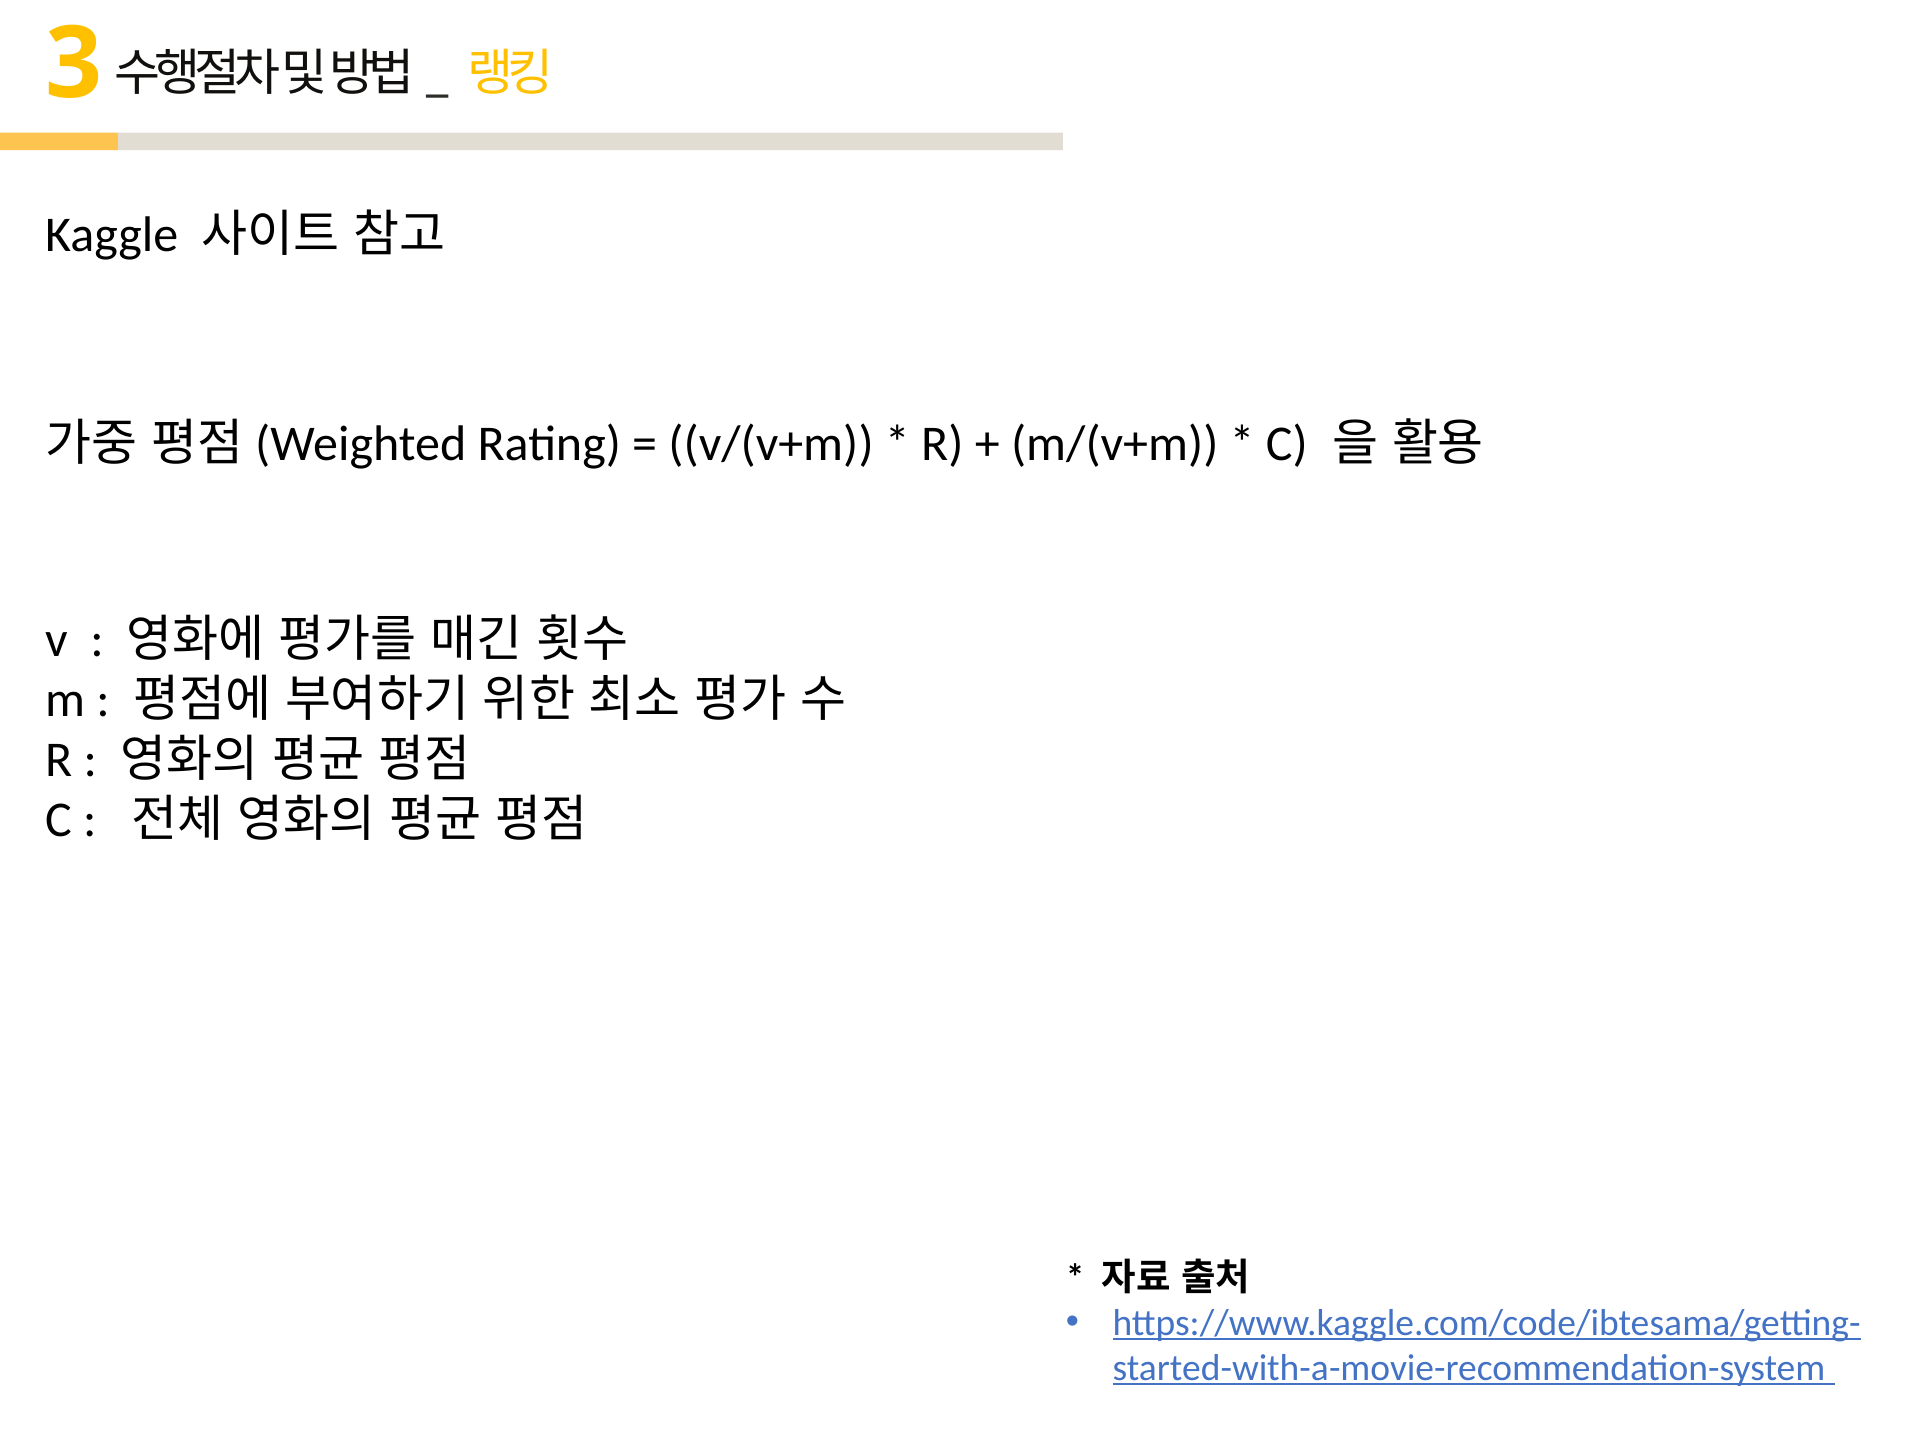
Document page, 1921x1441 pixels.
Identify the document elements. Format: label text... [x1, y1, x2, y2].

text_box 수행절차 및 방법_ 랭킹 [100, 33, 1018, 108]
text_box * 자료 출처 https://www.kaggle.com/code/ibtesama/getting-started-with-a-movie-recommendation-system [1051, 1245, 1920, 1396]
text_box [0, 131, 119, 151]
text_box Kaggle 사이트 참고 [30, 194, 1413, 270]
text_box [119, 131, 1064, 151]
text_box 3 [30, 0, 100, 125]
text_box v : 영화에 평가를 매긴 횟수 m : 평점에 부여하기 위한 최소 평가 수 R : 영화의 평균 평점 C : 전체 영화의 평균 평점 [30, 598, 1841, 854]
text_box 가중 평점(Weighted Rating) = ((v/(v+m)) * R) + (m/(v+m)) * C) 을 활용 [30, 403, 1504, 478]
